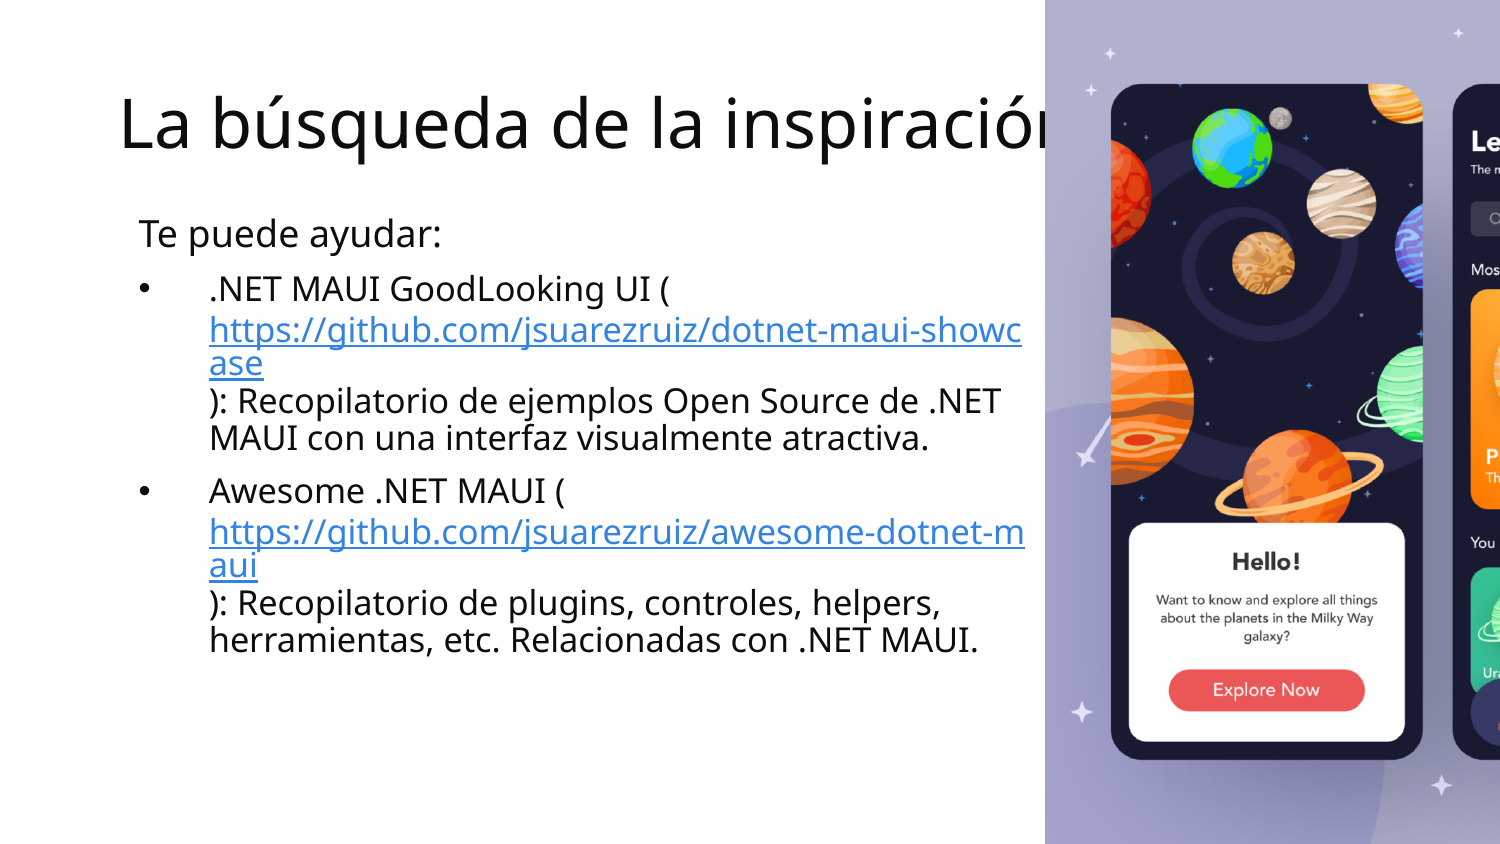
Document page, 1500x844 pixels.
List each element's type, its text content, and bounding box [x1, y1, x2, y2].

picture [1045, 0, 1500, 844]
title La búsqueda de la inspiración [103, 44, 1045, 208]
list Te puede ayudar: .NET MAUI GoodLooking UI (https://github.com/jsuarezruiz/dotnet-maui-showcase): Recopilatorio de ejemplos Open Source de .NET MAUI con una interfaz visualmente atractiva. Awesome .NET MAUI (https://github.com/jsuarezruiz/awesome-dotnet-maui): Recopilatorio de plugins, controles, helpers, herramientas, etc. Relacionadas con .NET MAUI. [123, 207, 1045, 598]
